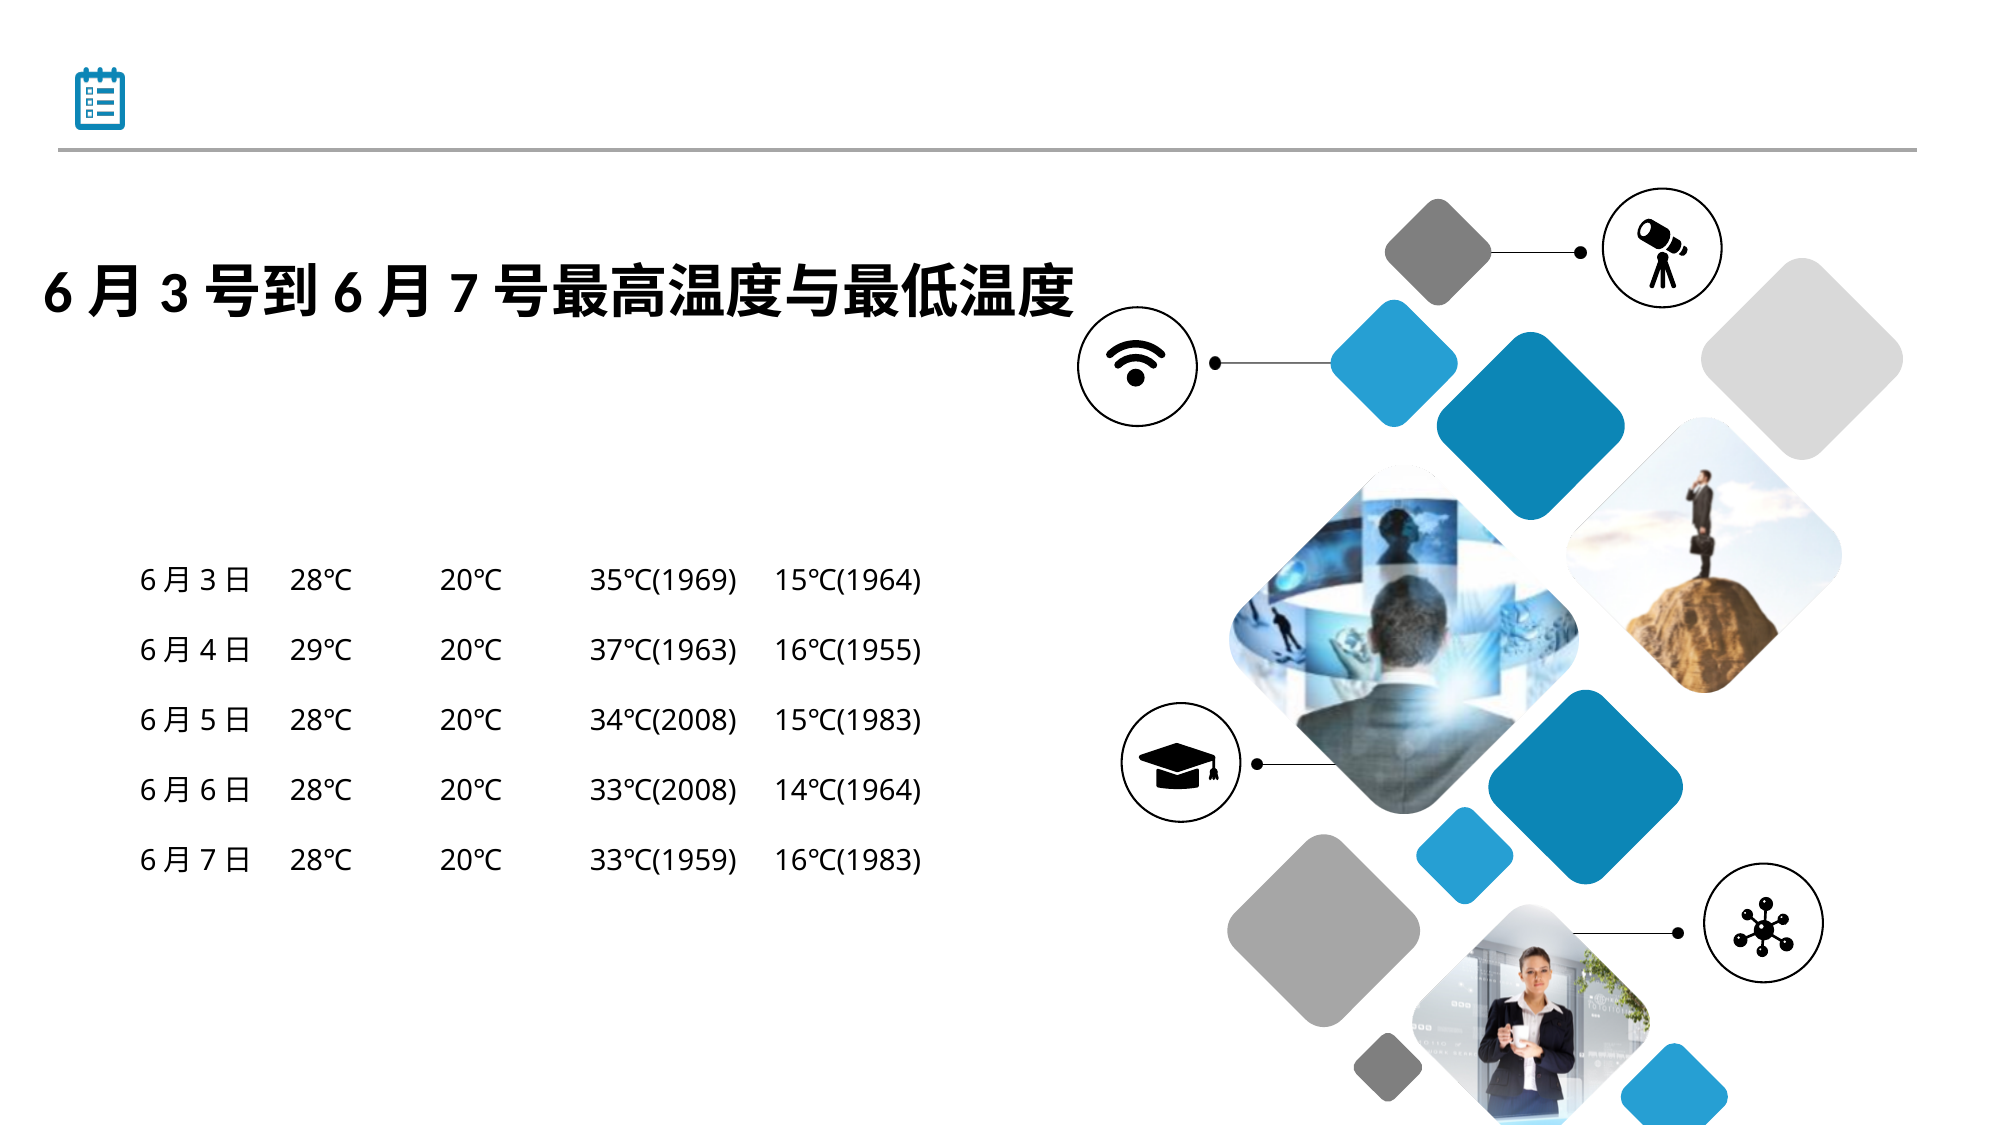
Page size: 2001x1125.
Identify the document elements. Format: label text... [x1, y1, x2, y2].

picture [1209, 356, 1349, 371]
text_box 6月3号到6月7号最高温度与最低温度 [29, 247, 1091, 332]
picture [117, 67, 126, 77]
picture [103, 67, 112, 72]
text_box [1332, 299, 1458, 428]
text_box 6月3日 28℃ 20℃ 35℃(1969) 15℃(1964) 6月4日 29℃ 20℃ 37℃(1963) 16℃(1955) 6月5日 28℃ 20℃ 34℃(2008) 15℃(1983) 6月6日 28℃ 20℃ 33℃(2008) 14℃(1964) 6月7日 28℃ 20℃ 33℃(1959) 16℃(1983) [125, 554, 957, 954]
text_box [1665, 236, 1688, 256]
picture [81, 78, 119, 123]
text_box [1649, 251, 1677, 289]
text_box [1156, 768, 1199, 790]
picture [1443, 245, 1588, 260]
text_box [1416, 823, 1514, 903]
text_box [1637, 218, 1671, 250]
picture [1411, 904, 1684, 1125]
text_box [1121, 703, 1224, 822]
text_box [1227, 834, 1407, 1028]
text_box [1703, 863, 1824, 983]
text_box [1602, 188, 1722, 308]
text_box [1701, 258, 1903, 426]
text_box [1353, 1033, 1406, 1102]
text_box [1513, 700, 1683, 885]
text_box [1436, 331, 1623, 463]
picture [1229, 417, 1842, 815]
picture [74, 67, 84, 77]
text_box [1138, 742, 1219, 781]
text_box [1077, 306, 1198, 427]
picture [89, 67, 98, 72]
text_box [1384, 198, 1489, 306]
text_box [1654, 1043, 1728, 1125]
